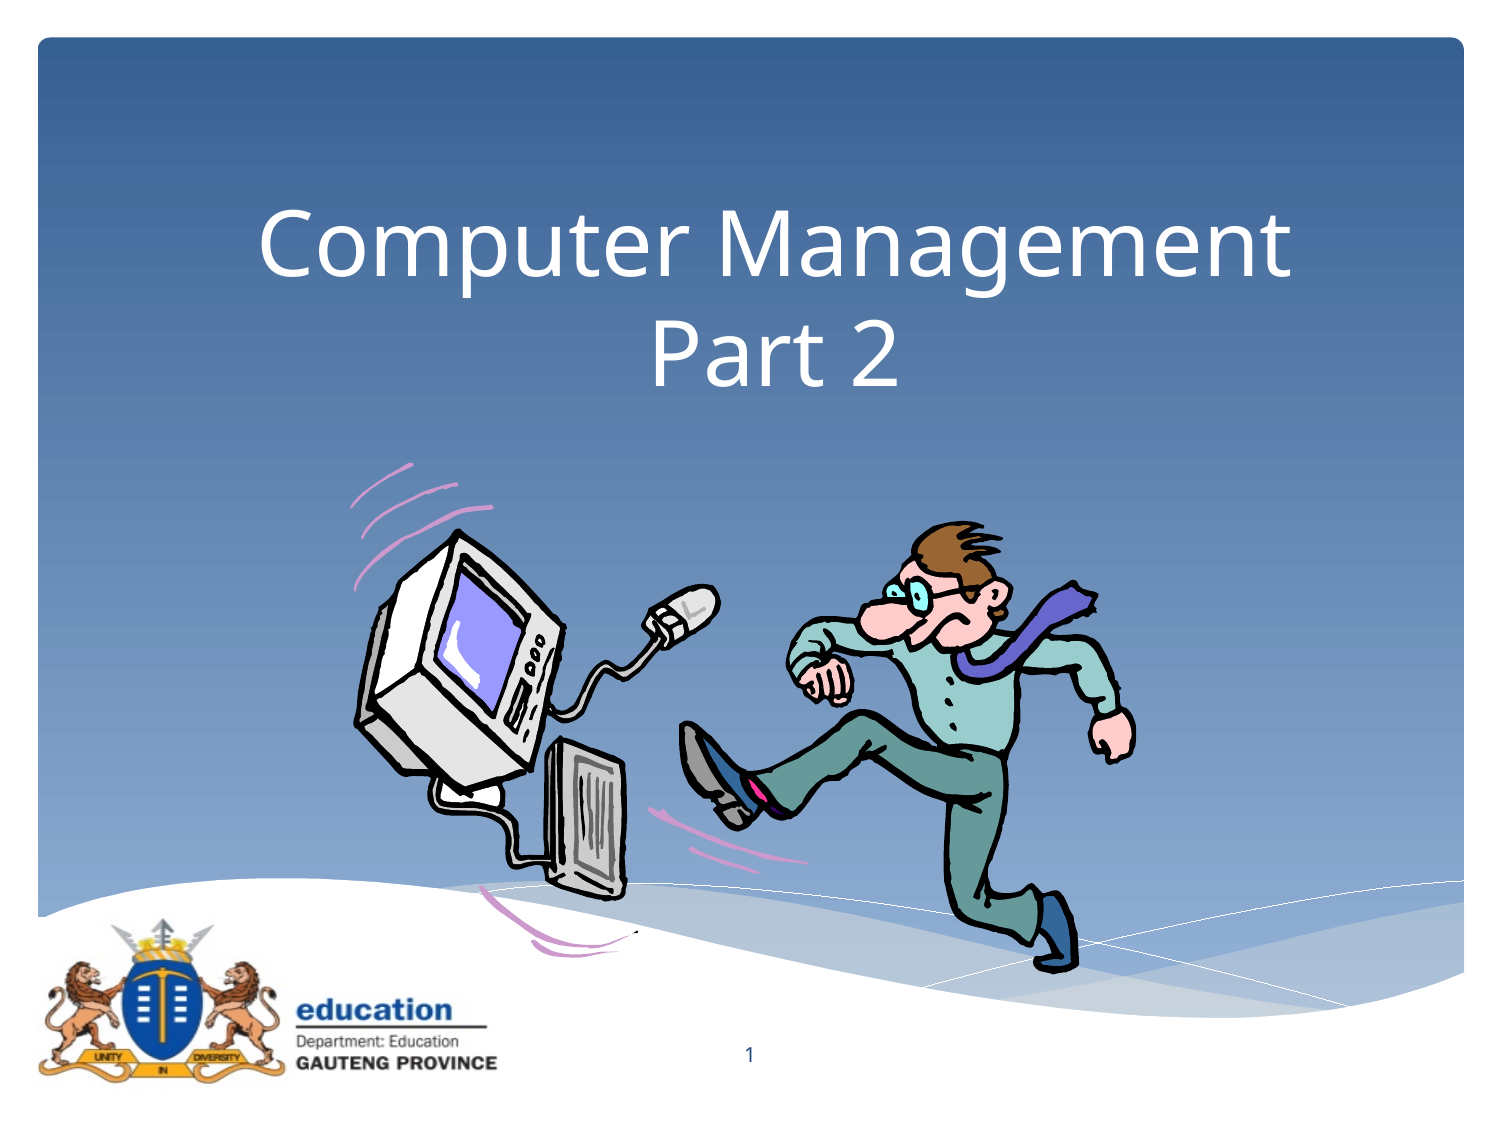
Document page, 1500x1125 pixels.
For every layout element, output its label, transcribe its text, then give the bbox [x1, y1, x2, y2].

picture [36, 462, 1138, 1097]
title Computer Management Part 2 [137, 174, 1413, 413]
slide_number 1 [654, 1025, 846, 1086]
